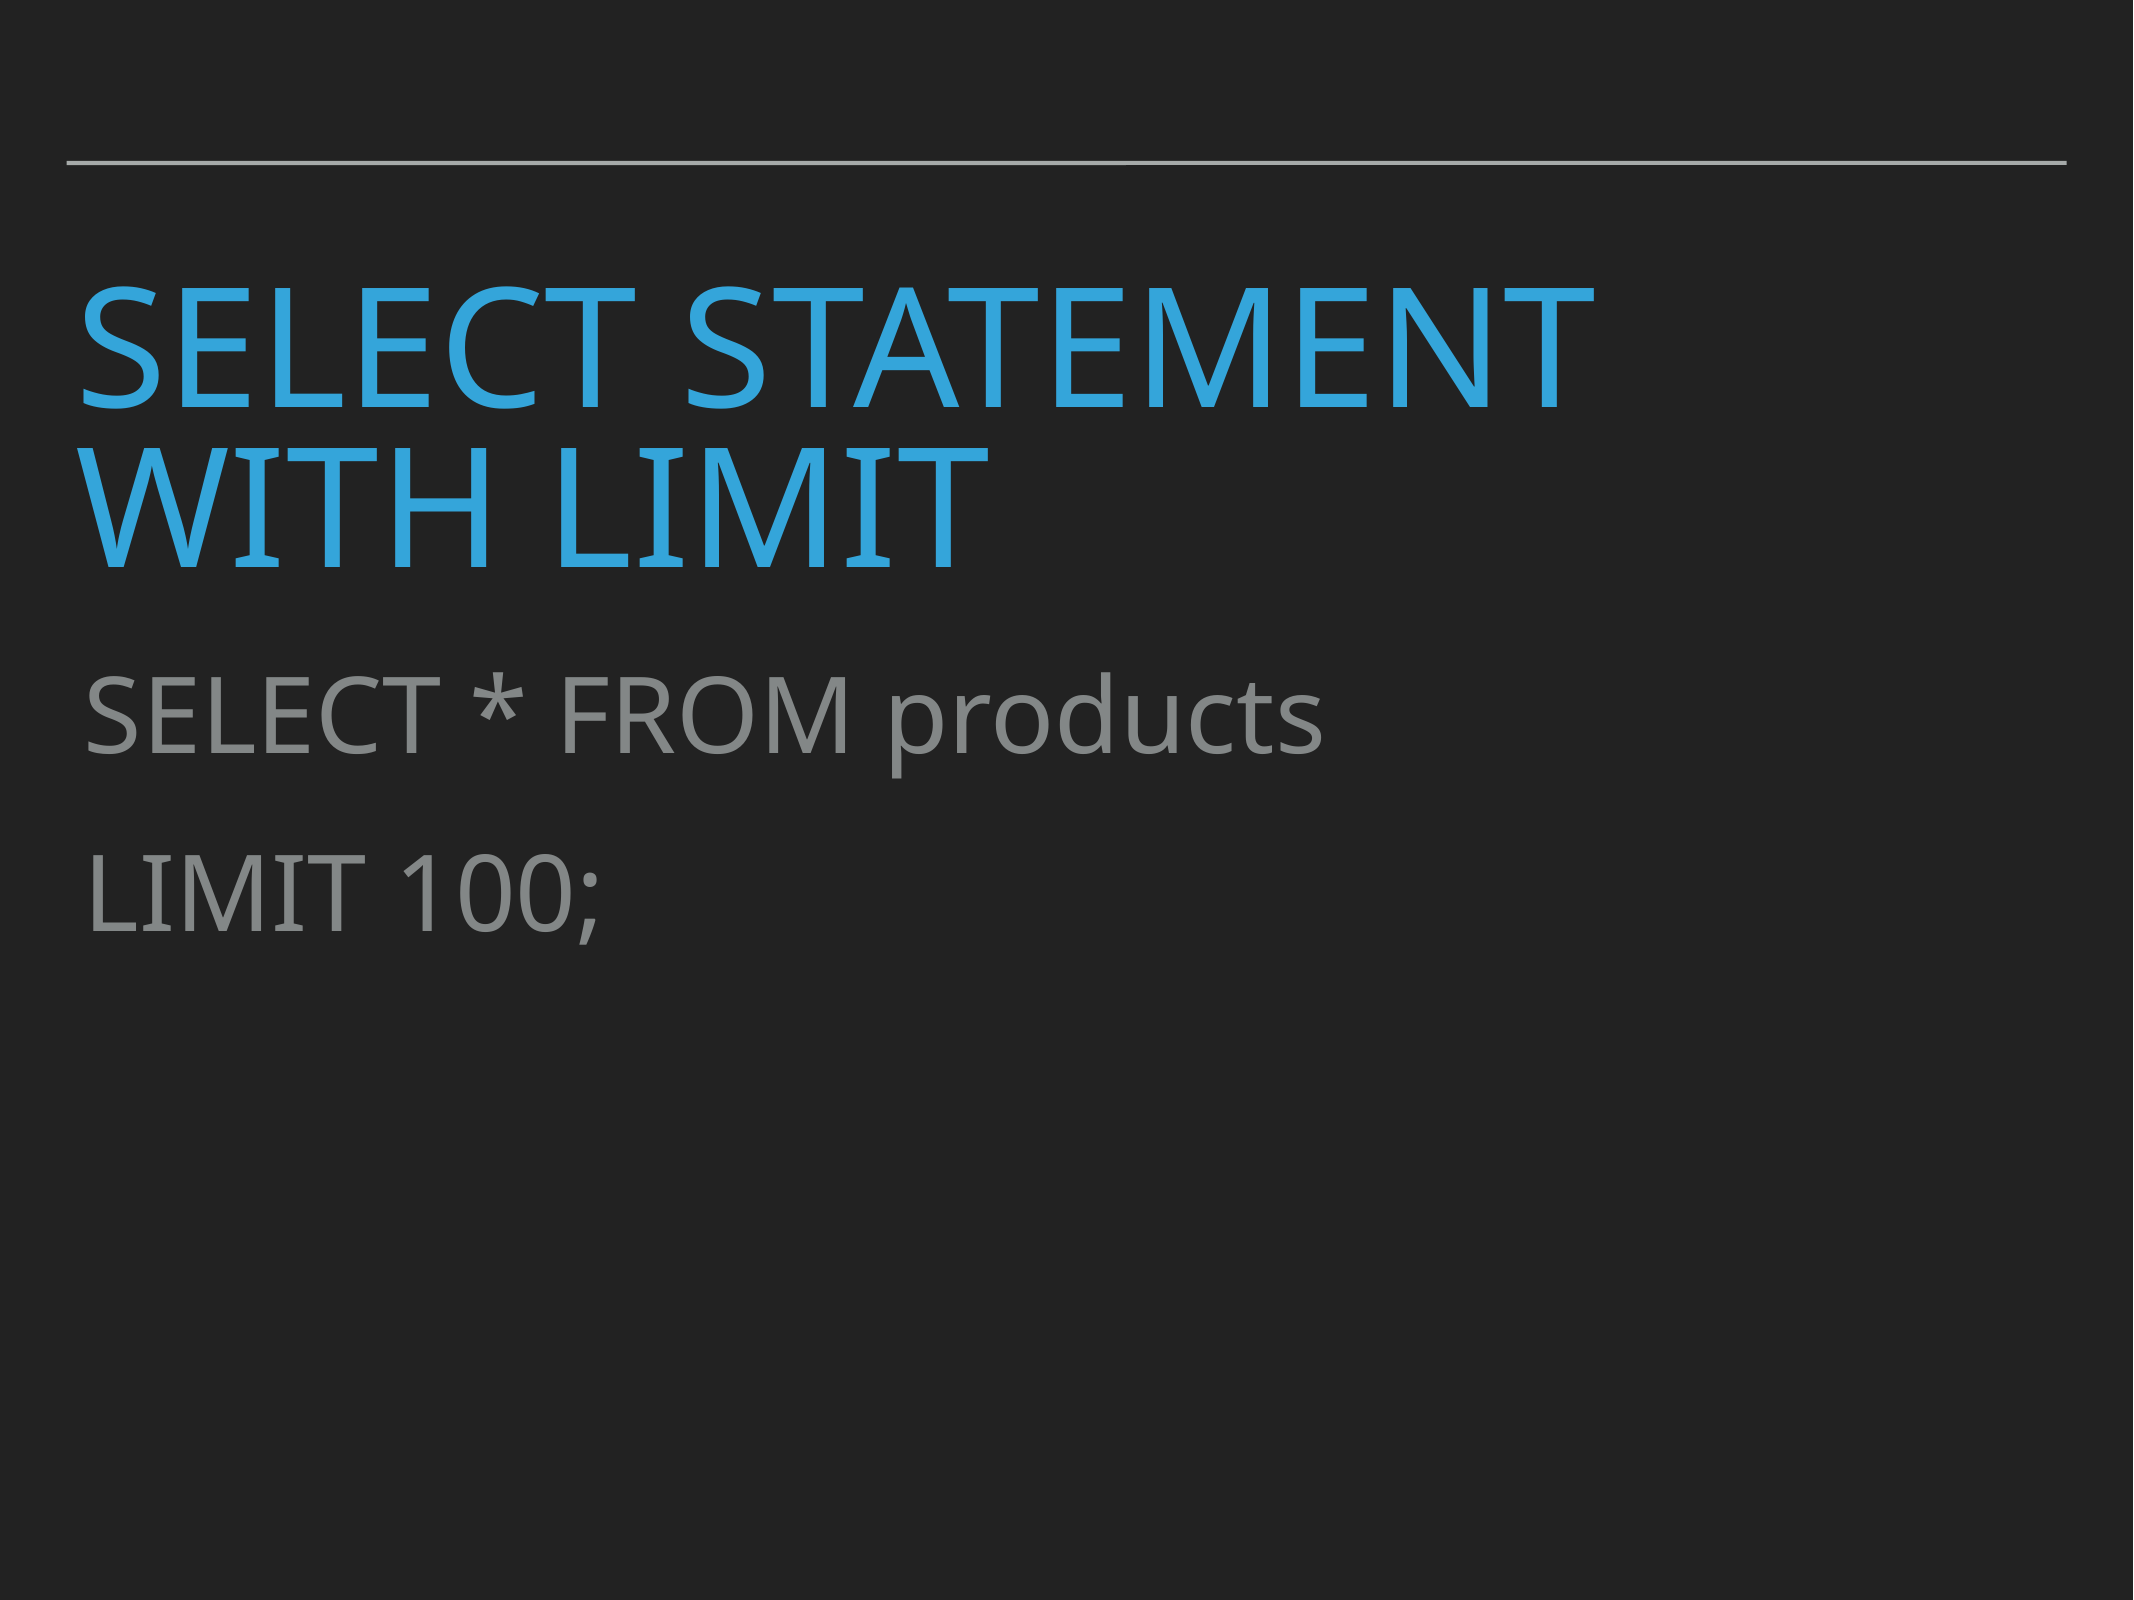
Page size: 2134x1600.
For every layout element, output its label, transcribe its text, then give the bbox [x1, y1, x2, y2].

title Select Statement with Limit [66, 270, 2068, 530]
text_box SELECT * FROM products LIMIT 100; [75, 639, 2011, 961]
